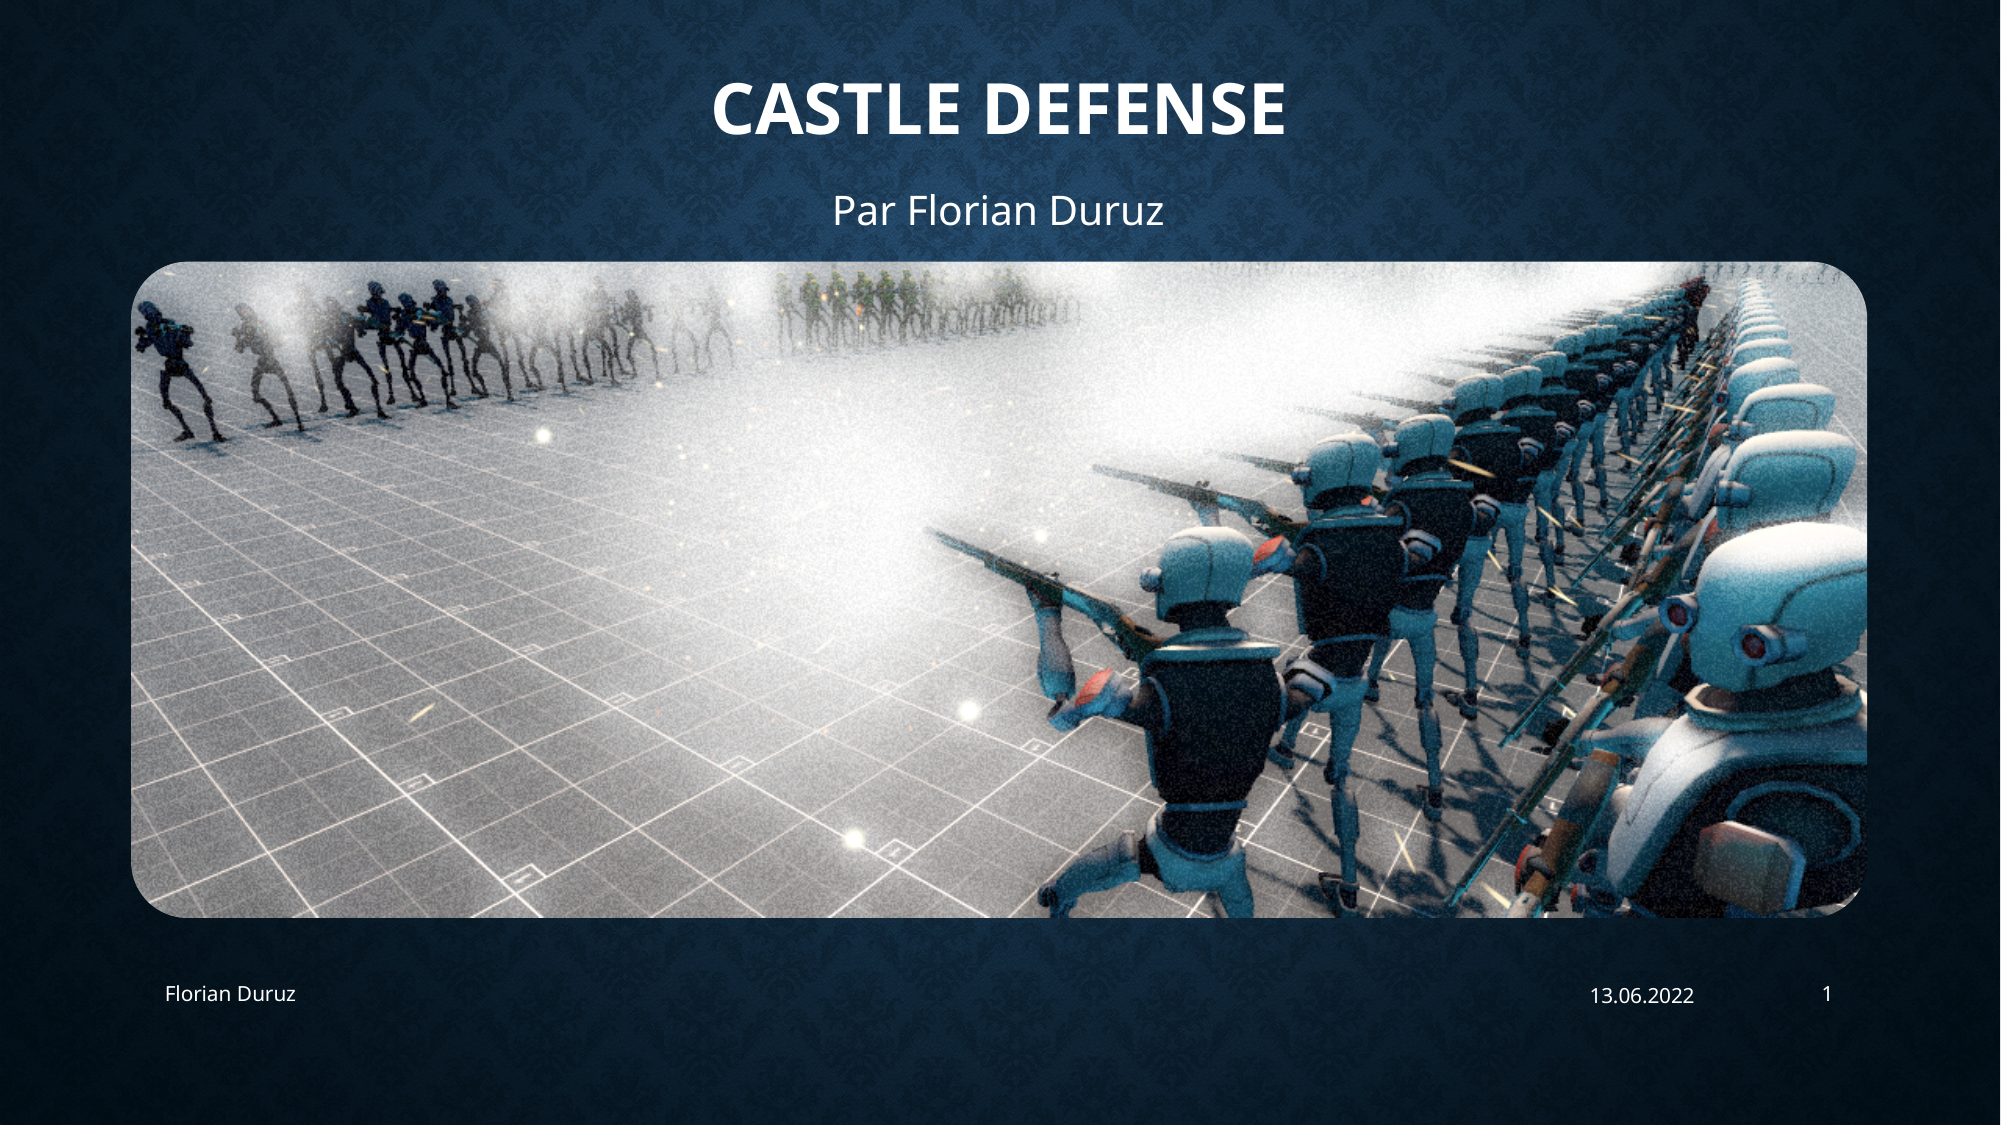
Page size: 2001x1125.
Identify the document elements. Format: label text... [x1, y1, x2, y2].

picture [130, 261, 1868, 919]
text_box Par Florian Duruz [816, 167, 1182, 244]
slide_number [1259, 965, 1710, 1025]
footer Florian Duruz [149, 965, 1245, 1025]
title Castle Defense [149, 44, 1849, 179]
slide_number 1 [1724, 965, 1849, 1025]
